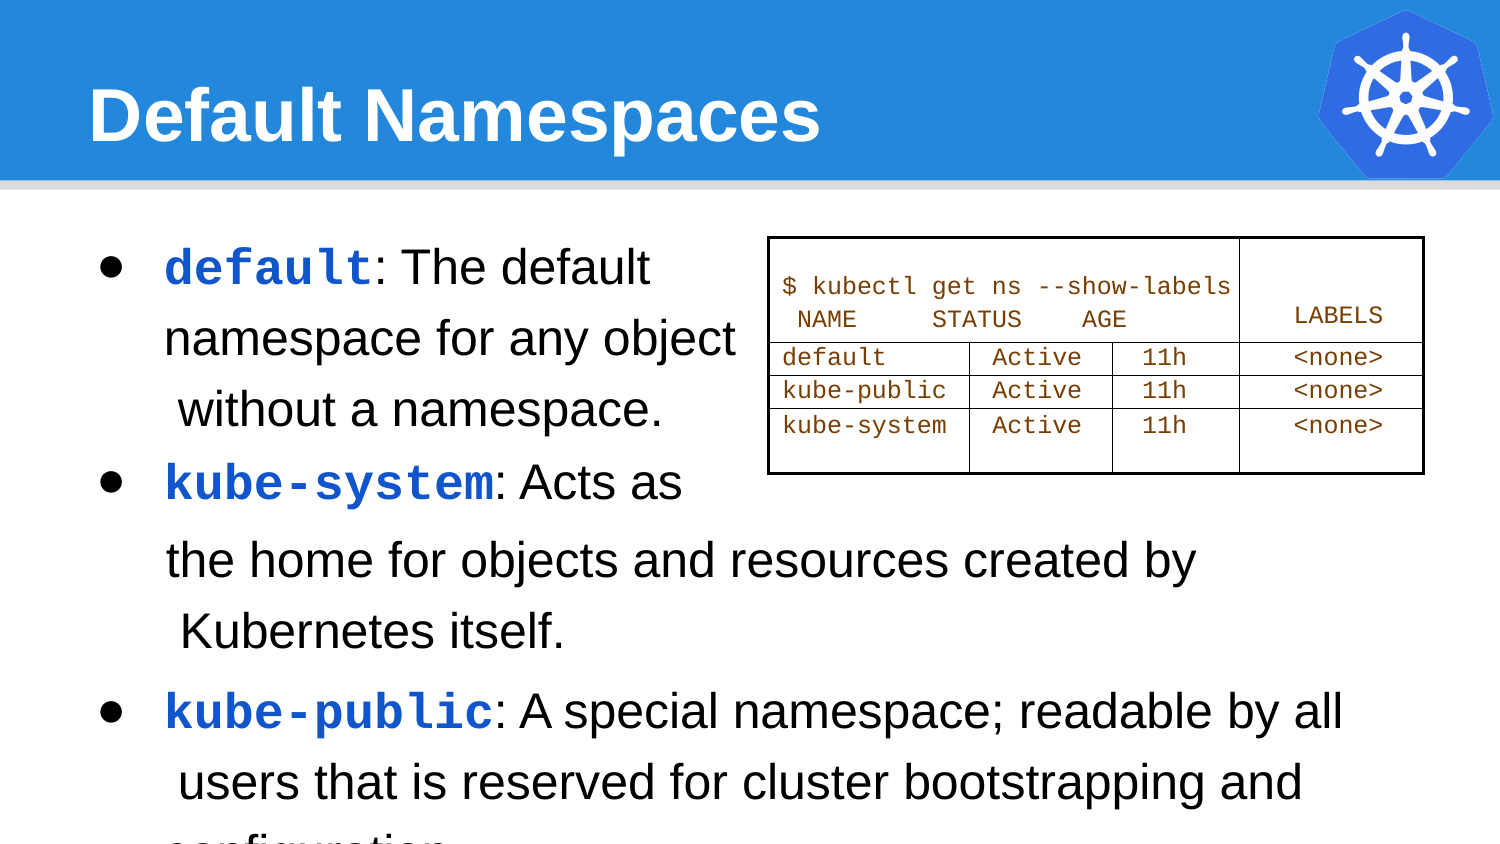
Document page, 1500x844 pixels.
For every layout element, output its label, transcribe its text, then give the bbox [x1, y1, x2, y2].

title Default Namespaces [86, 64, 825, 208]
table_cell <none> [1352, 343, 1422, 375]
picture [1318, 7, 1494, 182]
table_cell <none> [1352, 376, 1422, 408]
table_cell <none> [1352, 409, 1422, 472]
text_box default: The default namespace for any object without a namespace. kube-system: Acts as the home for objects and resources created by Kubernetes itself. kube-public: A special namespace; readable by all users that is reserved for cluster bootstrapping and configuration. [94, 219, 1352, 844]
table_header LABELS [1352, 239, 1422, 342]
